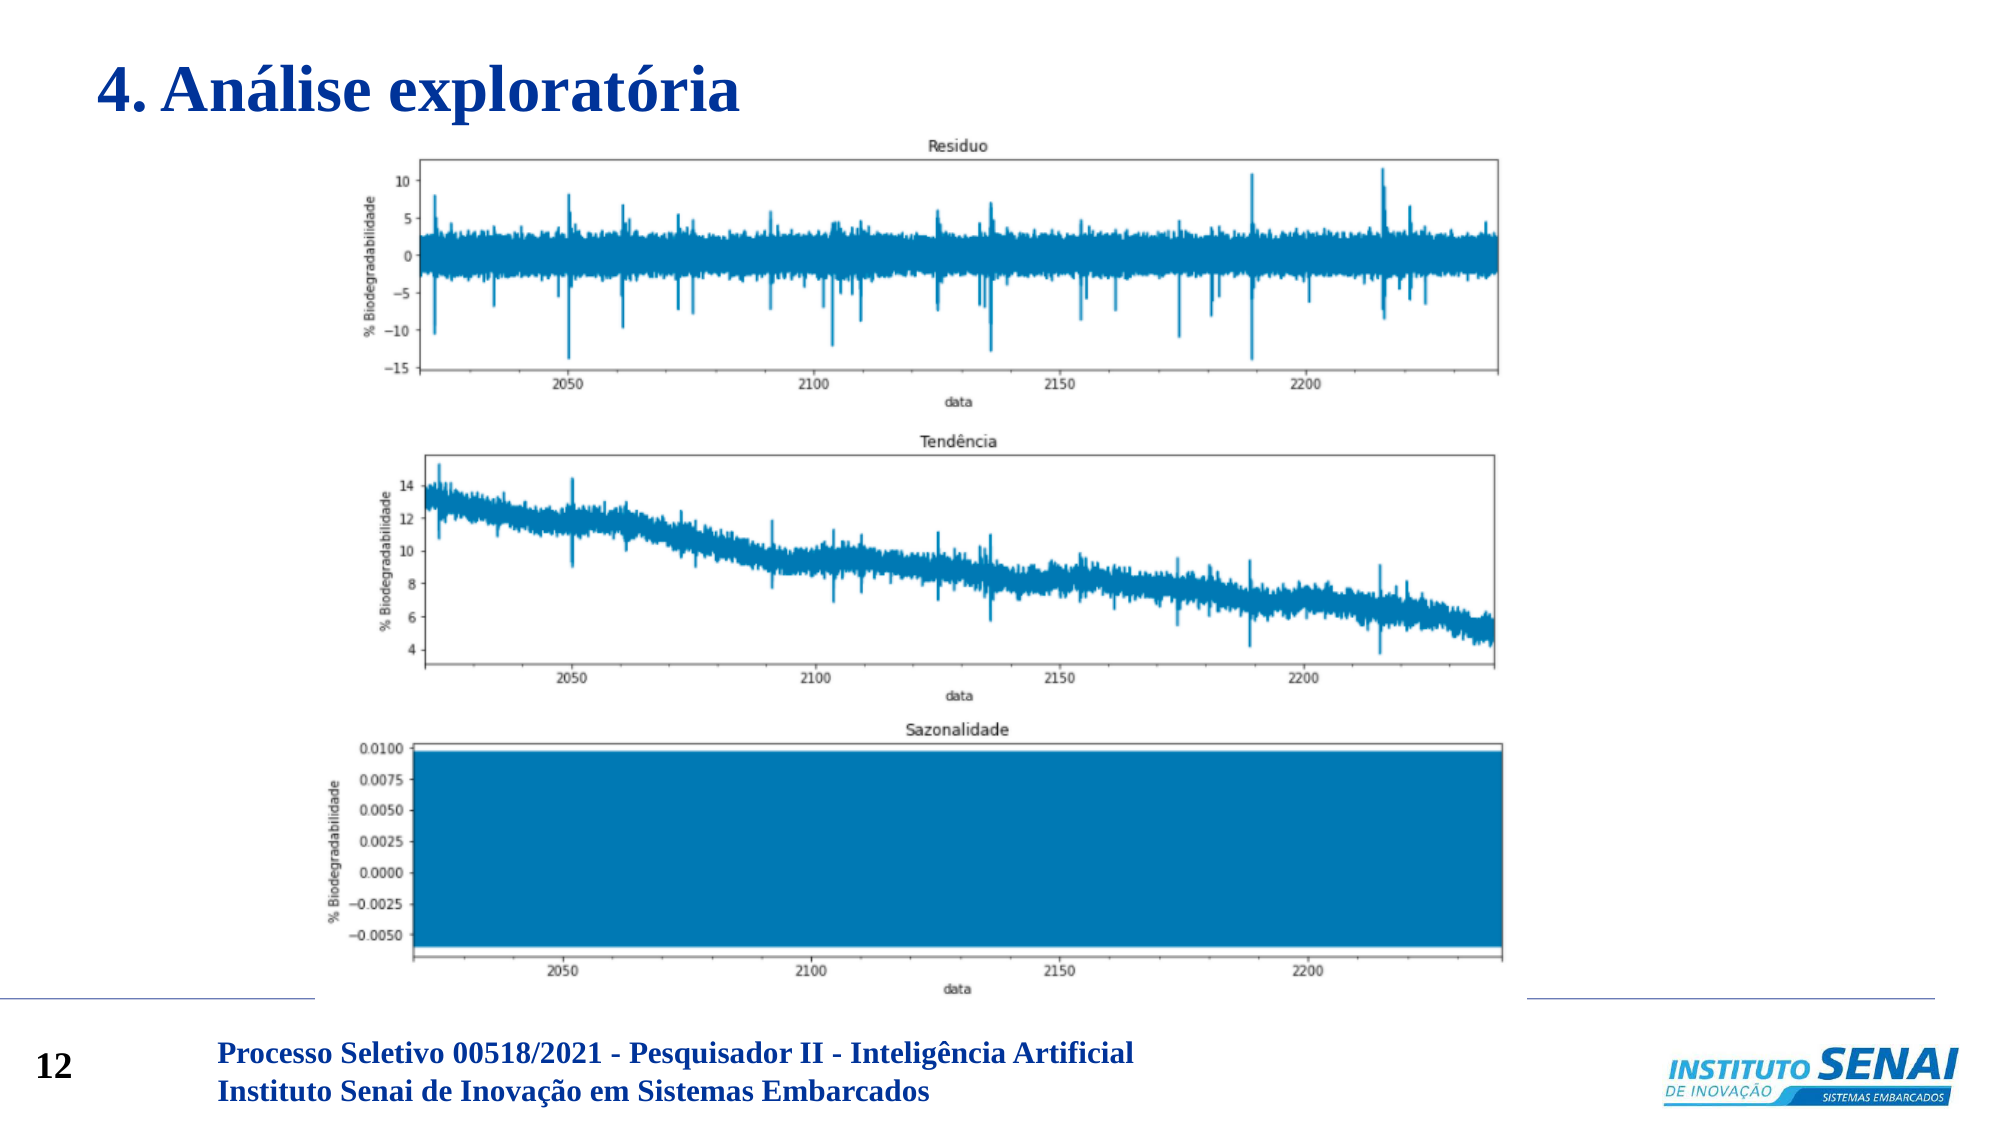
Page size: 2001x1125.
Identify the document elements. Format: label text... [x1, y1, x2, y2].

picture [0, 718, 2000, 1125]
picture [345, 130, 1527, 426]
text_box 4. Análise exploratória [82, 21, 1433, 158]
picture [361, 430, 1542, 711]
